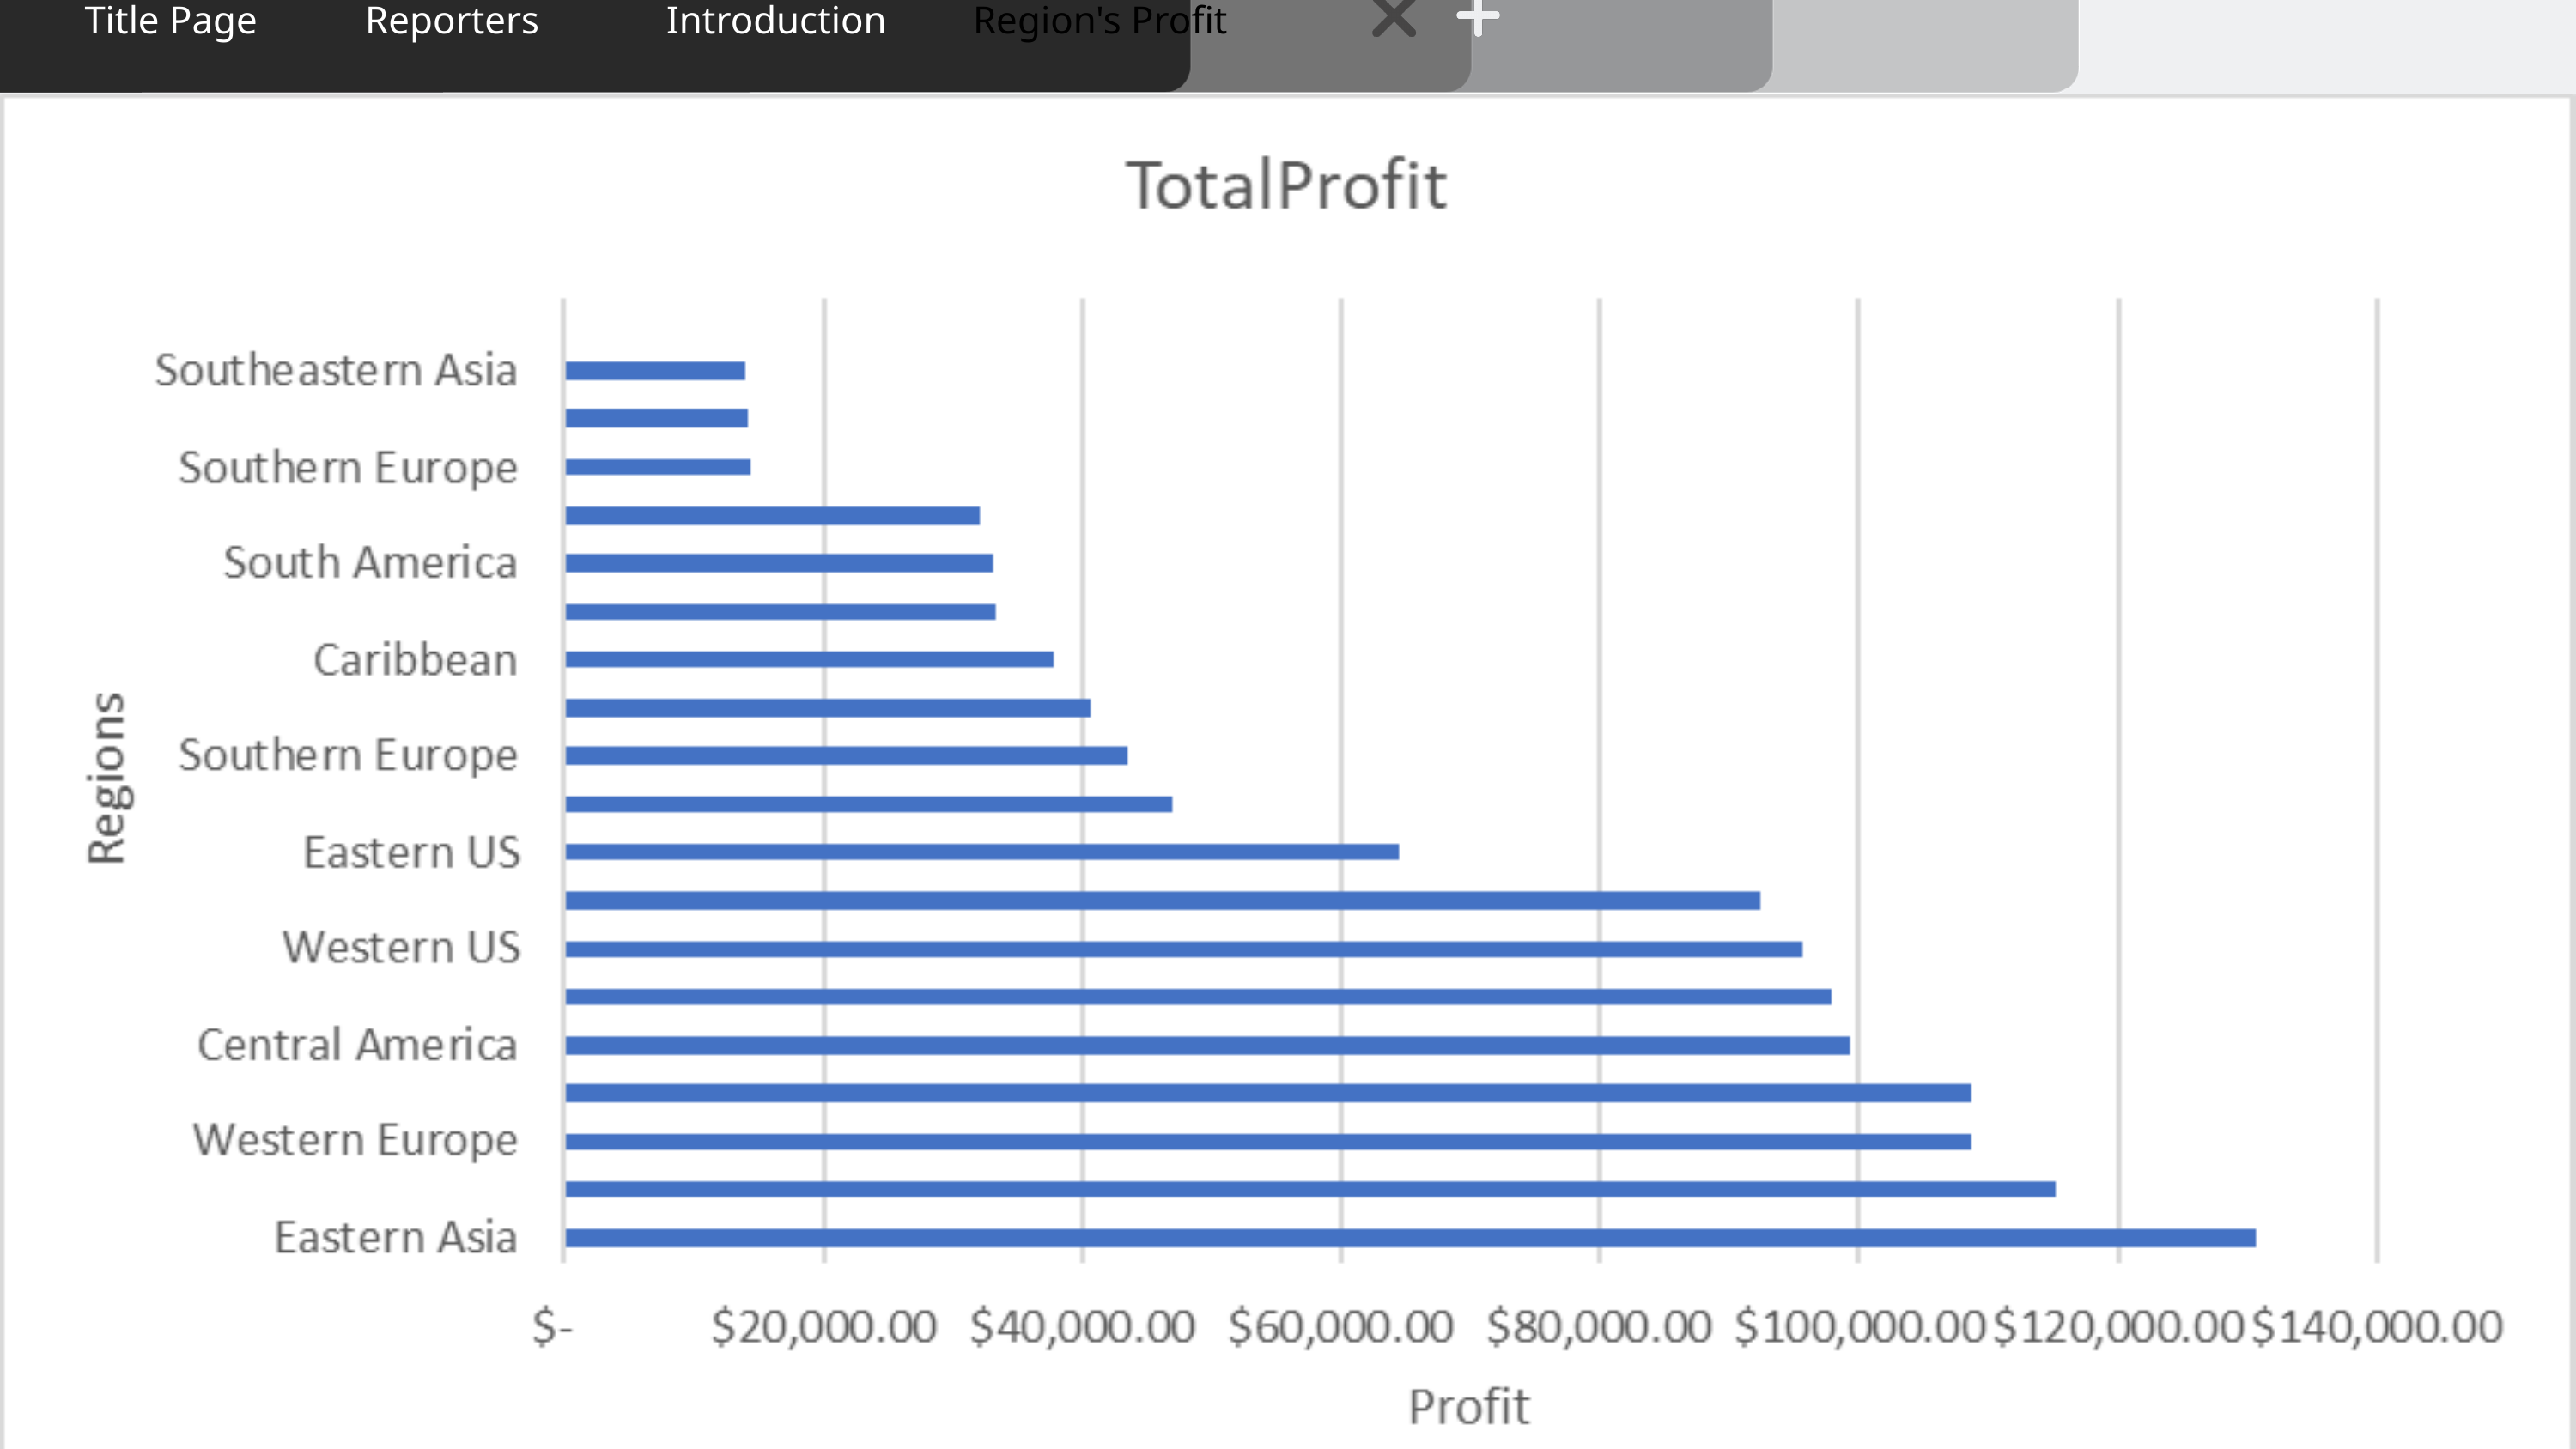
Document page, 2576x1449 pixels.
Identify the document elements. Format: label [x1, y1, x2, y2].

text_box [0, 0, 2576, 1449]
